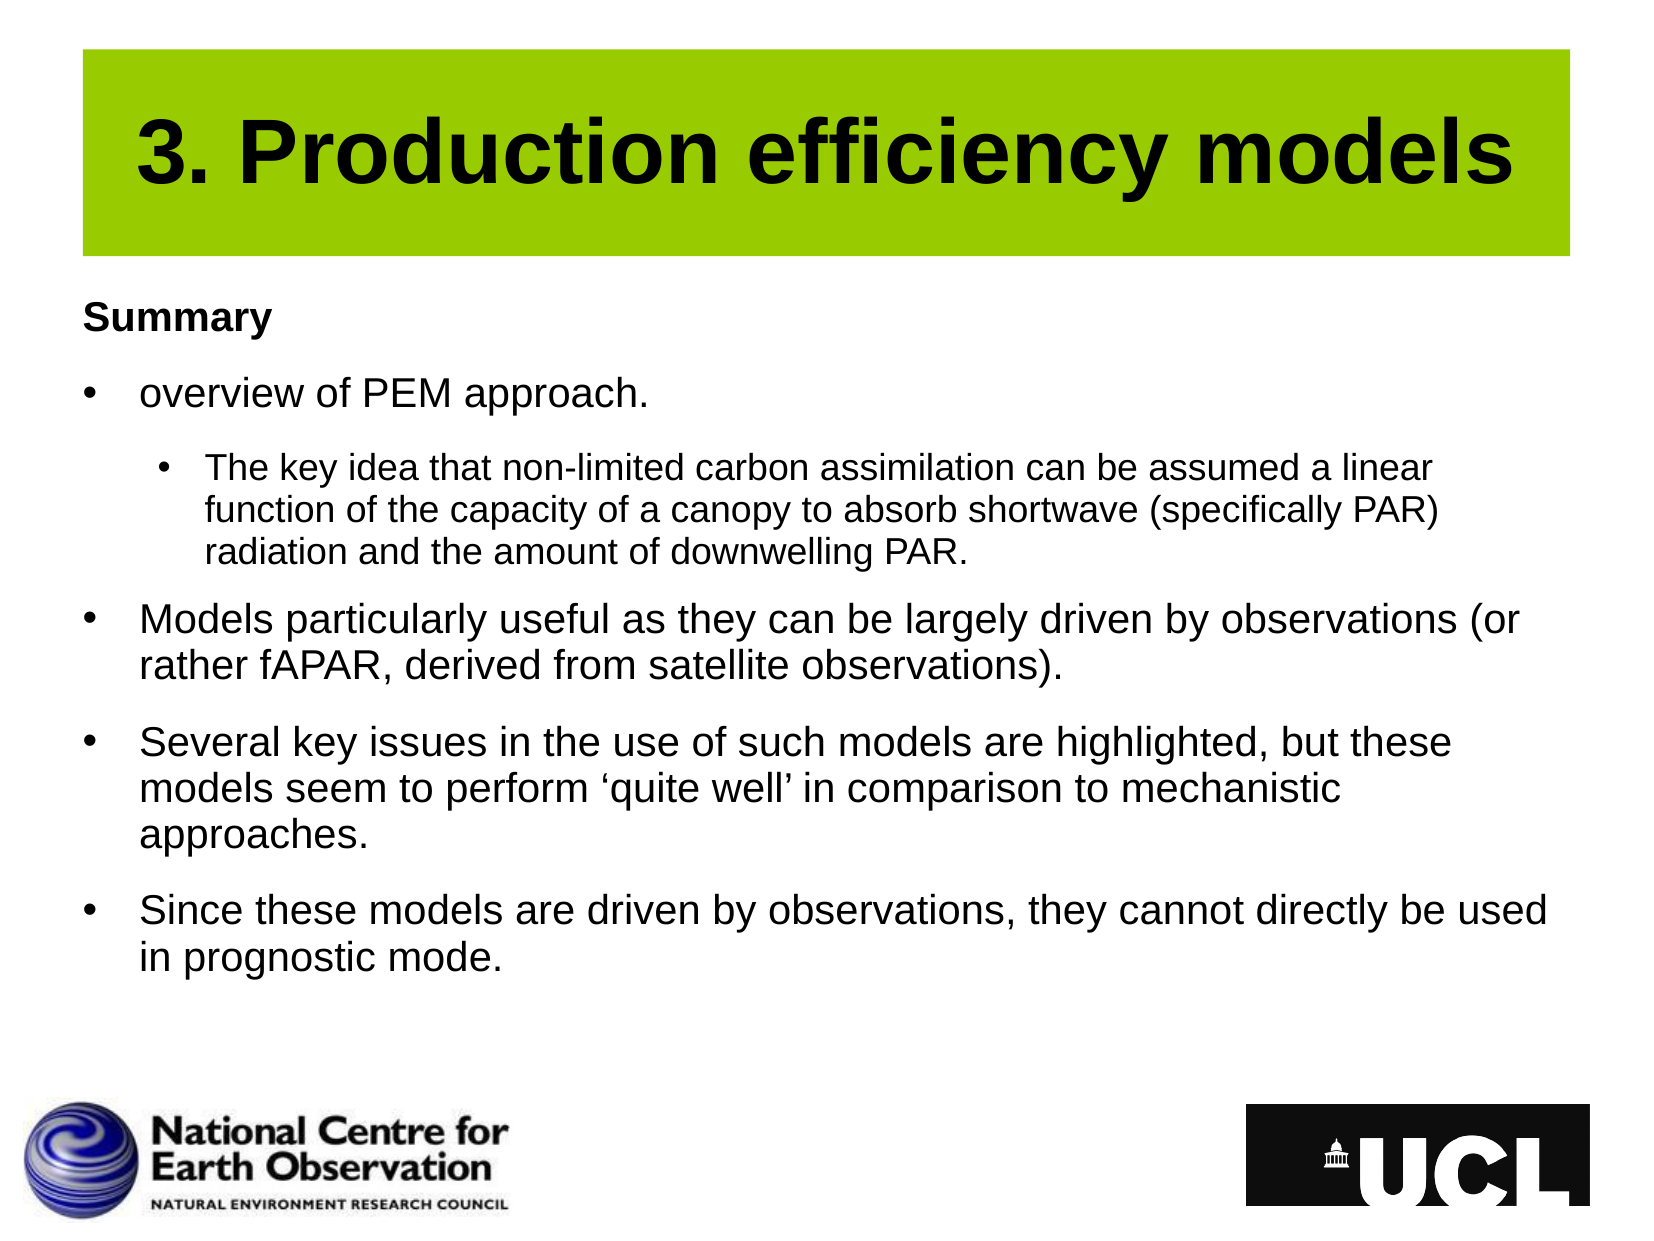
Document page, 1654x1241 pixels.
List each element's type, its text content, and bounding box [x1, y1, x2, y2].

title 3. Production efficiency models [82, 49, 1571, 257]
picture [23, 1097, 513, 1223]
list Summary overview of PEM approach. The key idea that non-limited carbon assimilation can be assumed a linear function of the capacity of a canopy to absorb shortwave (specifically PAR) radiation and the amount of downwelling PAR. Models particularly useful as they can be largely driven by observations (or rather fAPAR, derived from satellite observations). Several key issues in the use of such models are highlighted, but these models seem to perform ‘quite well’ in comparison to mechanistic approaches. Since these models are driven by observations, they cannot directly be used in prognostic mode. [82, 290, 1571, 1109]
picture [1246, 1104, 1590, 1206]
